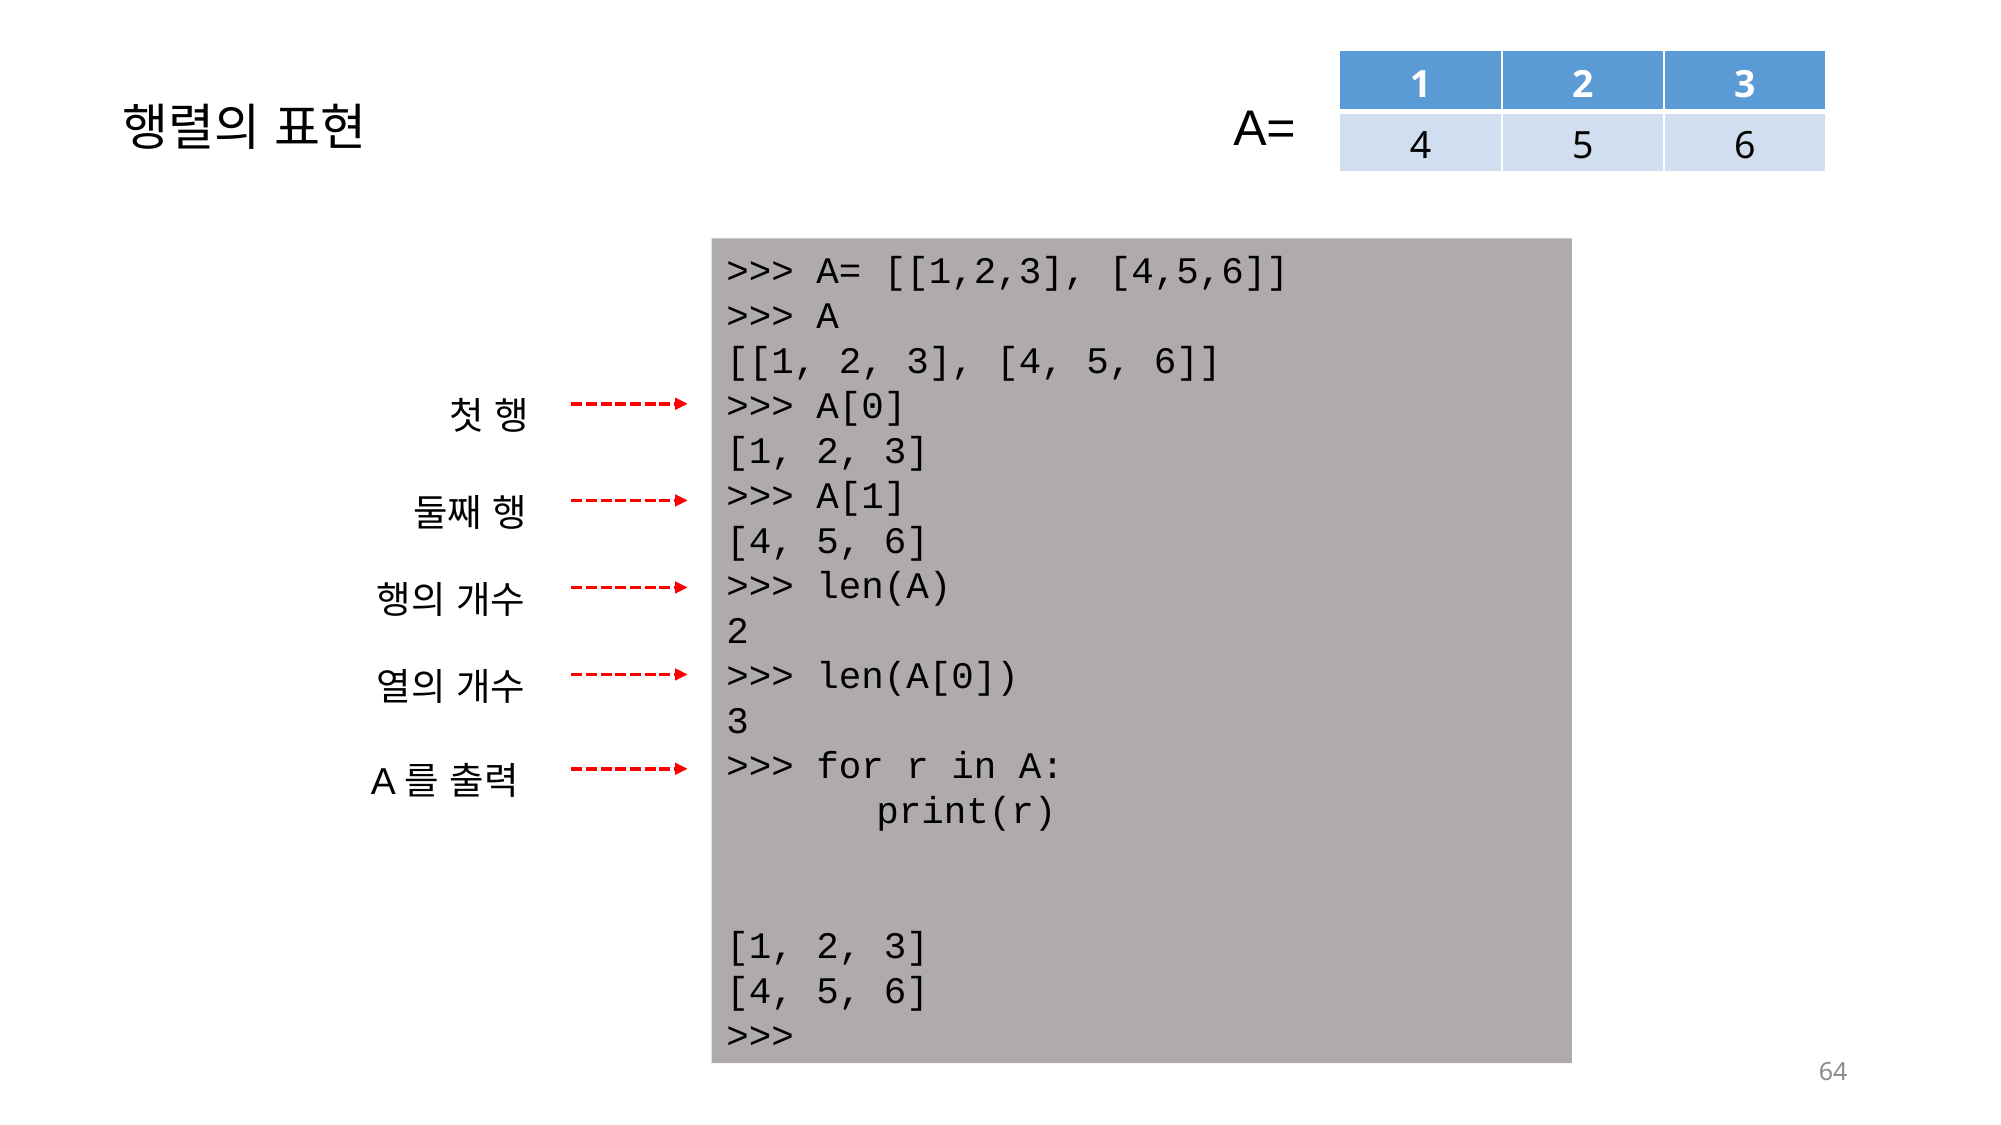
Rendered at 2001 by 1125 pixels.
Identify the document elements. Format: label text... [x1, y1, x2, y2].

text_box >>> A= [[1,2,3], [4,5,6]] >>> A [[1, 2, 3], [4, 5, 6]] >>> A[0] [1, 2, 3] >>> A[1] [4, 5, 6] >>> len(A) 2 >>> len(A[0]) 3 >>> for r in A: print(r) [1, 2, 3] [4, 5, 6] >>> [711, 238, 1572, 1064]
table_cell 4 [1340, 114, 1501, 171]
table_header 3 [1665, 51, 1825, 109]
slide_number 64 [1789, 1042, 1863, 1103]
table_header 2 [1503, 51, 1663, 109]
text_box A를 출력 [356, 727, 534, 810]
text_box A= [1218, 58, 1311, 163]
text_box 둘째 행 [398, 458, 543, 542]
table_cell 6 [1665, 114, 1825, 171]
text_box 열의 개수 [362, 632, 541, 715]
text_box 행의 개수 [362, 545, 541, 628]
text_box 행렬의 표현 [108, 58, 382, 163]
table_header 1 [1340, 51, 1501, 109]
table_cell 5 [1503, 114, 1663, 171]
text_box 첫 행 [434, 362, 544, 445]
